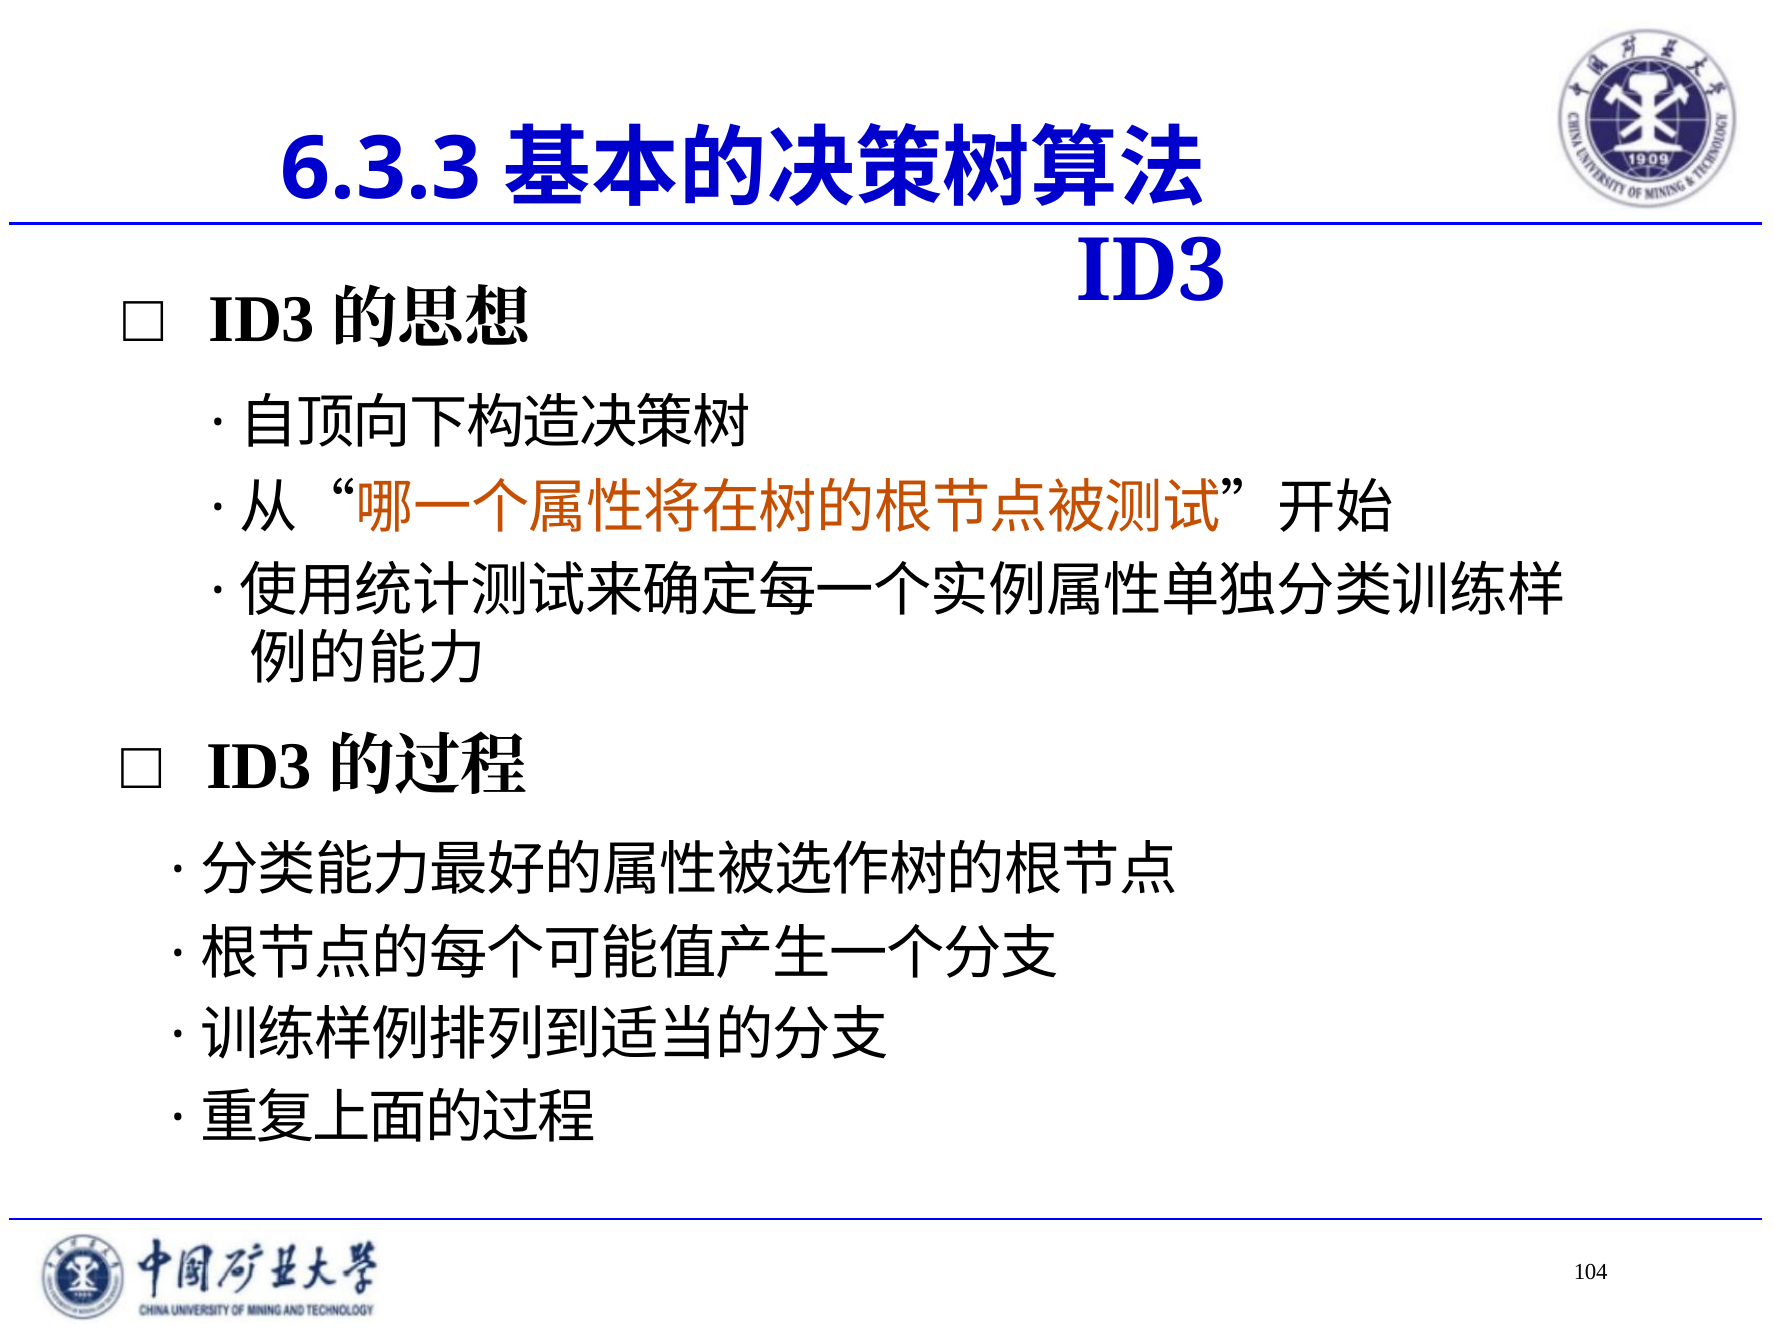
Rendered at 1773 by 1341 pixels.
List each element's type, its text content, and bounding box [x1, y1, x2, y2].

text_box 104 [1571, 1259, 1610, 1286]
picture [1549, 21, 1744, 211]
picture [26, 1224, 387, 1324]
text_box 6.3.3基本的决策树算法ID3 [159, 114, 1228, 221]
text_box □ ID3的思想 ·自顶向下构造决策树 ·从“哪一个属性将在树的根节点被测试”开始 ·使用统计测试来确定每一个实例属性单独分类训练样 例的能力 □ ID3的过程 ·分类能力最好的属性被选作树的根节点 ·根节点的每个可能值产生一个分支 ·训练样例排列到适当的分支 ·重复上面的过程 [121, 276, 1598, 1152]
